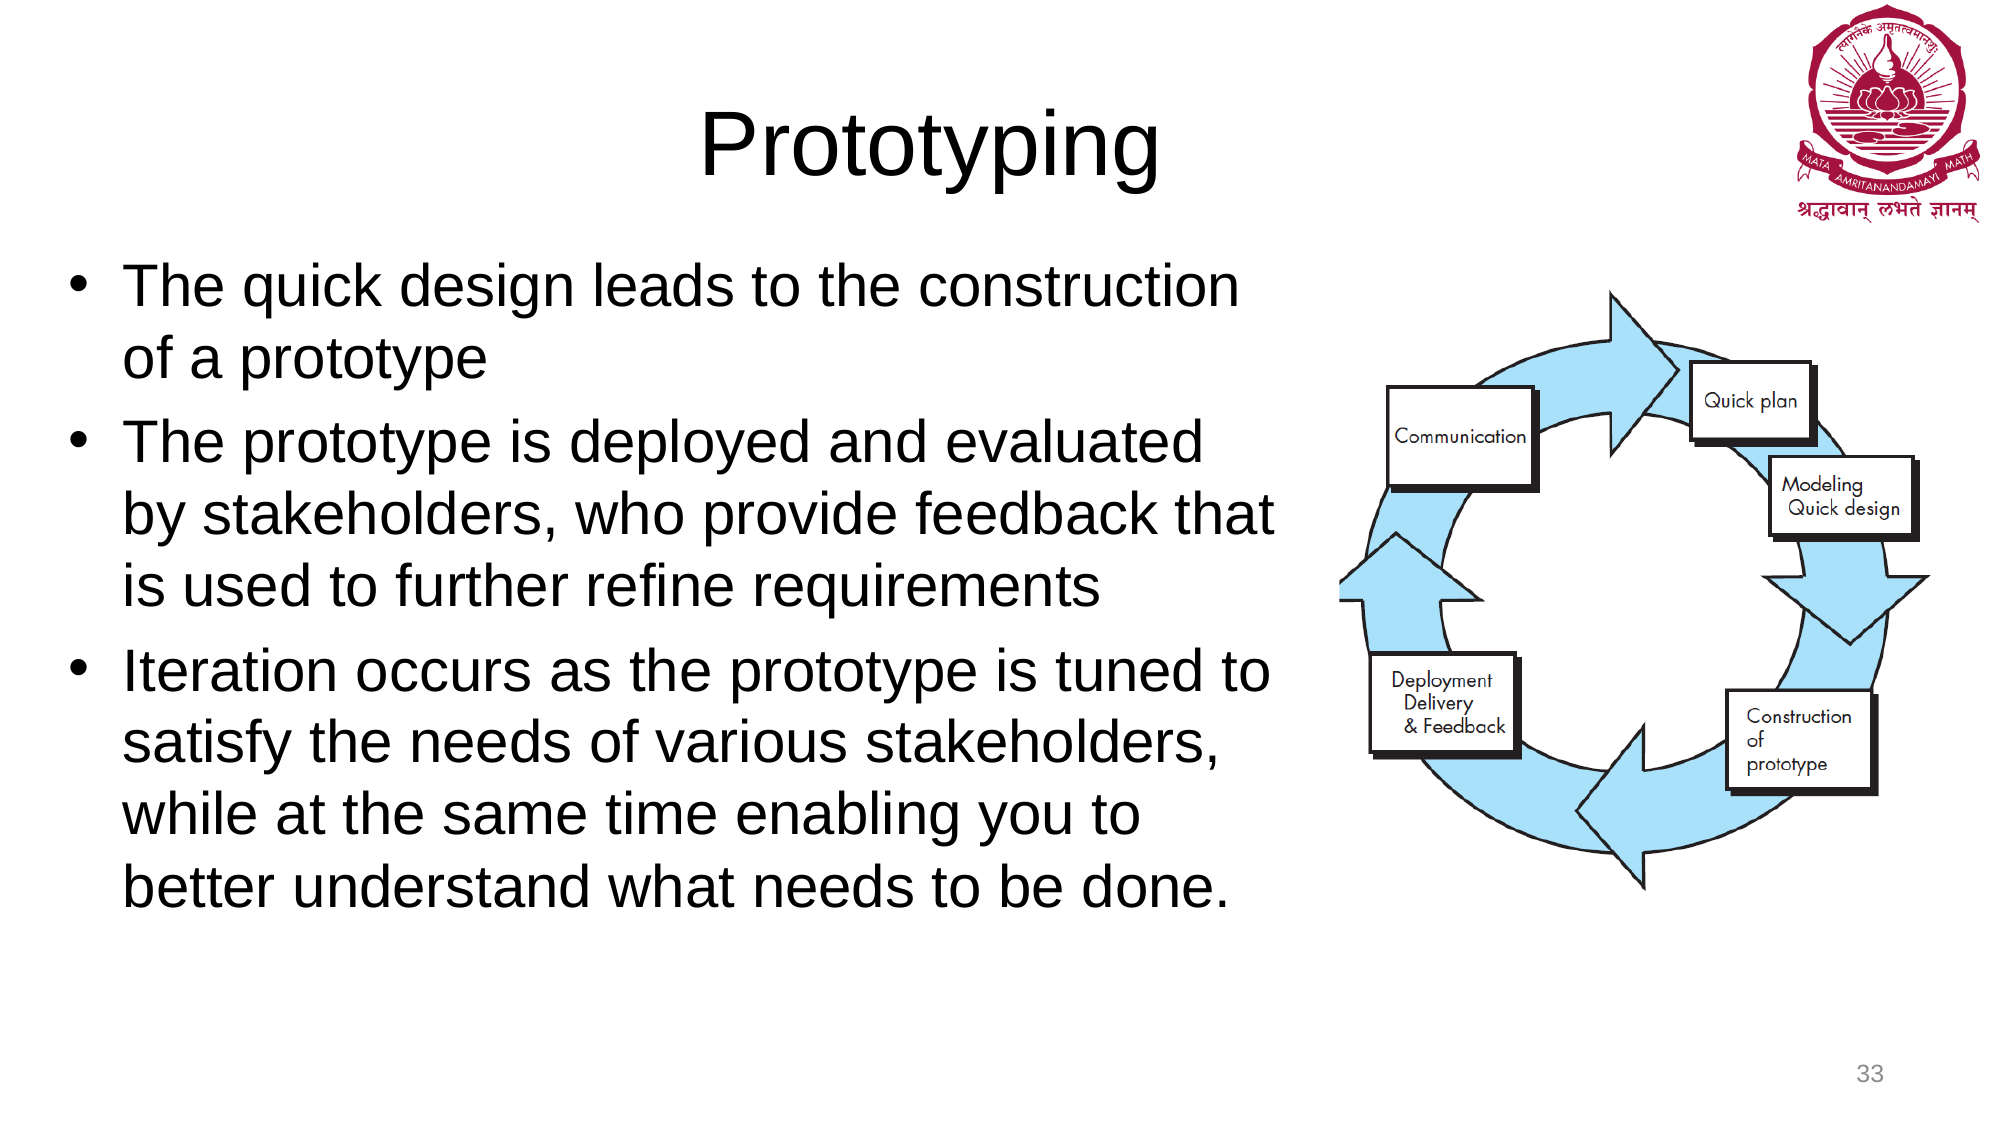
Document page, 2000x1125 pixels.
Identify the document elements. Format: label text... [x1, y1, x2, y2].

title Prototyping [99, 45, 1763, 233]
picture [1776, 1, 2000, 225]
text_box [1335, 285, 1949, 902]
slide_number 33 [1432, 1042, 1900, 1103]
list The quick design leads to the construction of a prototype The prototype is deployed and evaluated by stakeholders, who provide feedback that is used to further refine requirements Iteration occurs as the prototype is tuned to satisfy the needs of various stakeholders, while at the same time enabling you to better understand what needs to be done. [53, 239, 1291, 982]
